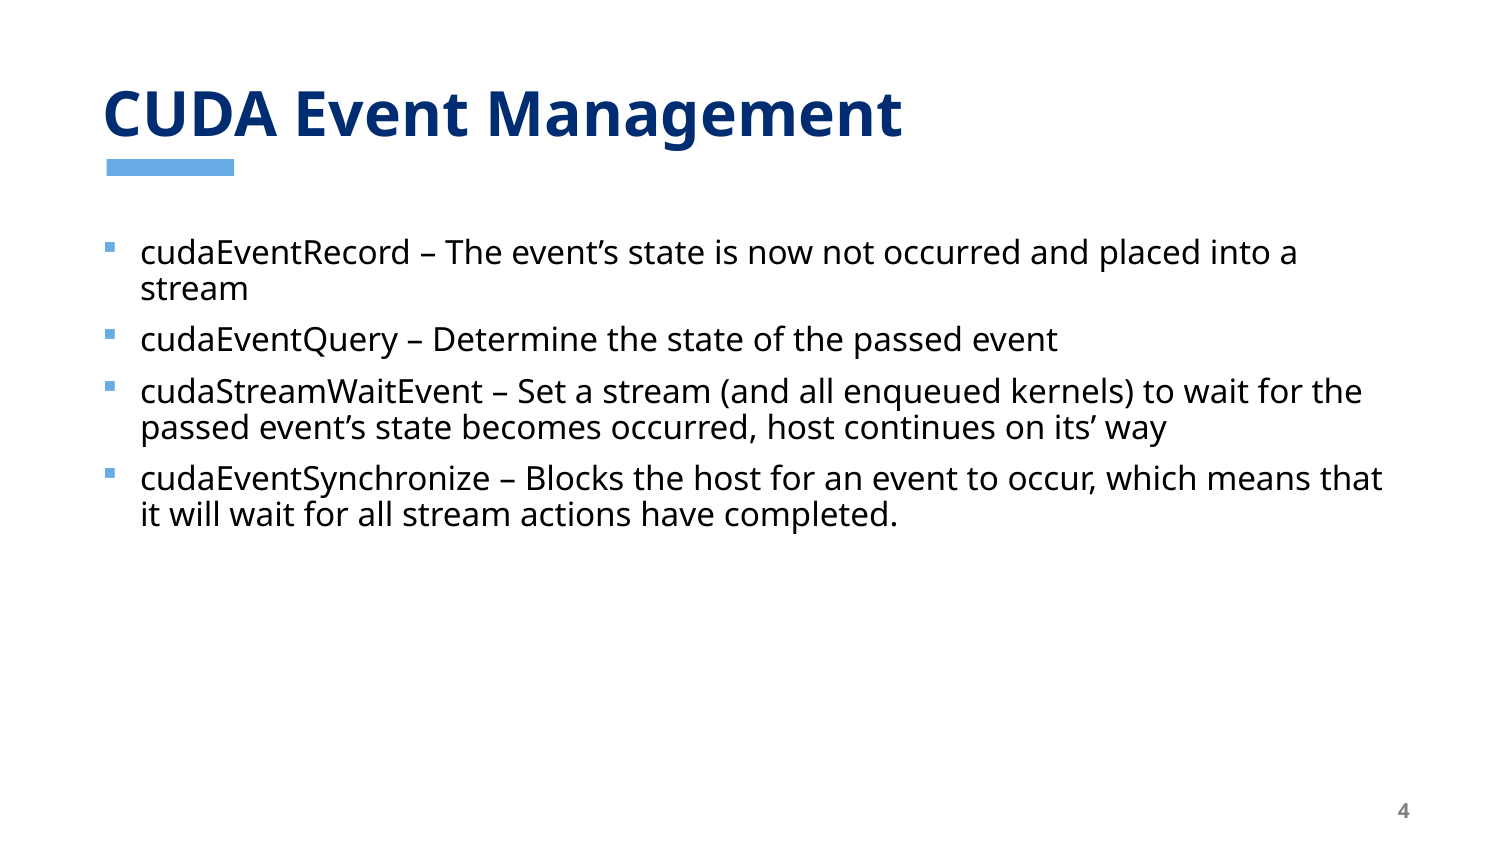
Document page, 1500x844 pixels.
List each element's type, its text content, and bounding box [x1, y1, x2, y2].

list cudaEventRecord – The event’s state is now not occurred and placed into a stream cudaEventQuery – Determine the state of the passed event cudaStreamWaitEvent – Set a stream (and all enqueued kernels) to wait for the passed event’s state becomes occurred, host continues on its’ way cudaEventSynchronize – Blocks the host for an event to occur, which means that it will wait for all stream actions have completed. [87, 228, 1414, 733]
title CUDA Event Management [87, 74, 1414, 159]
